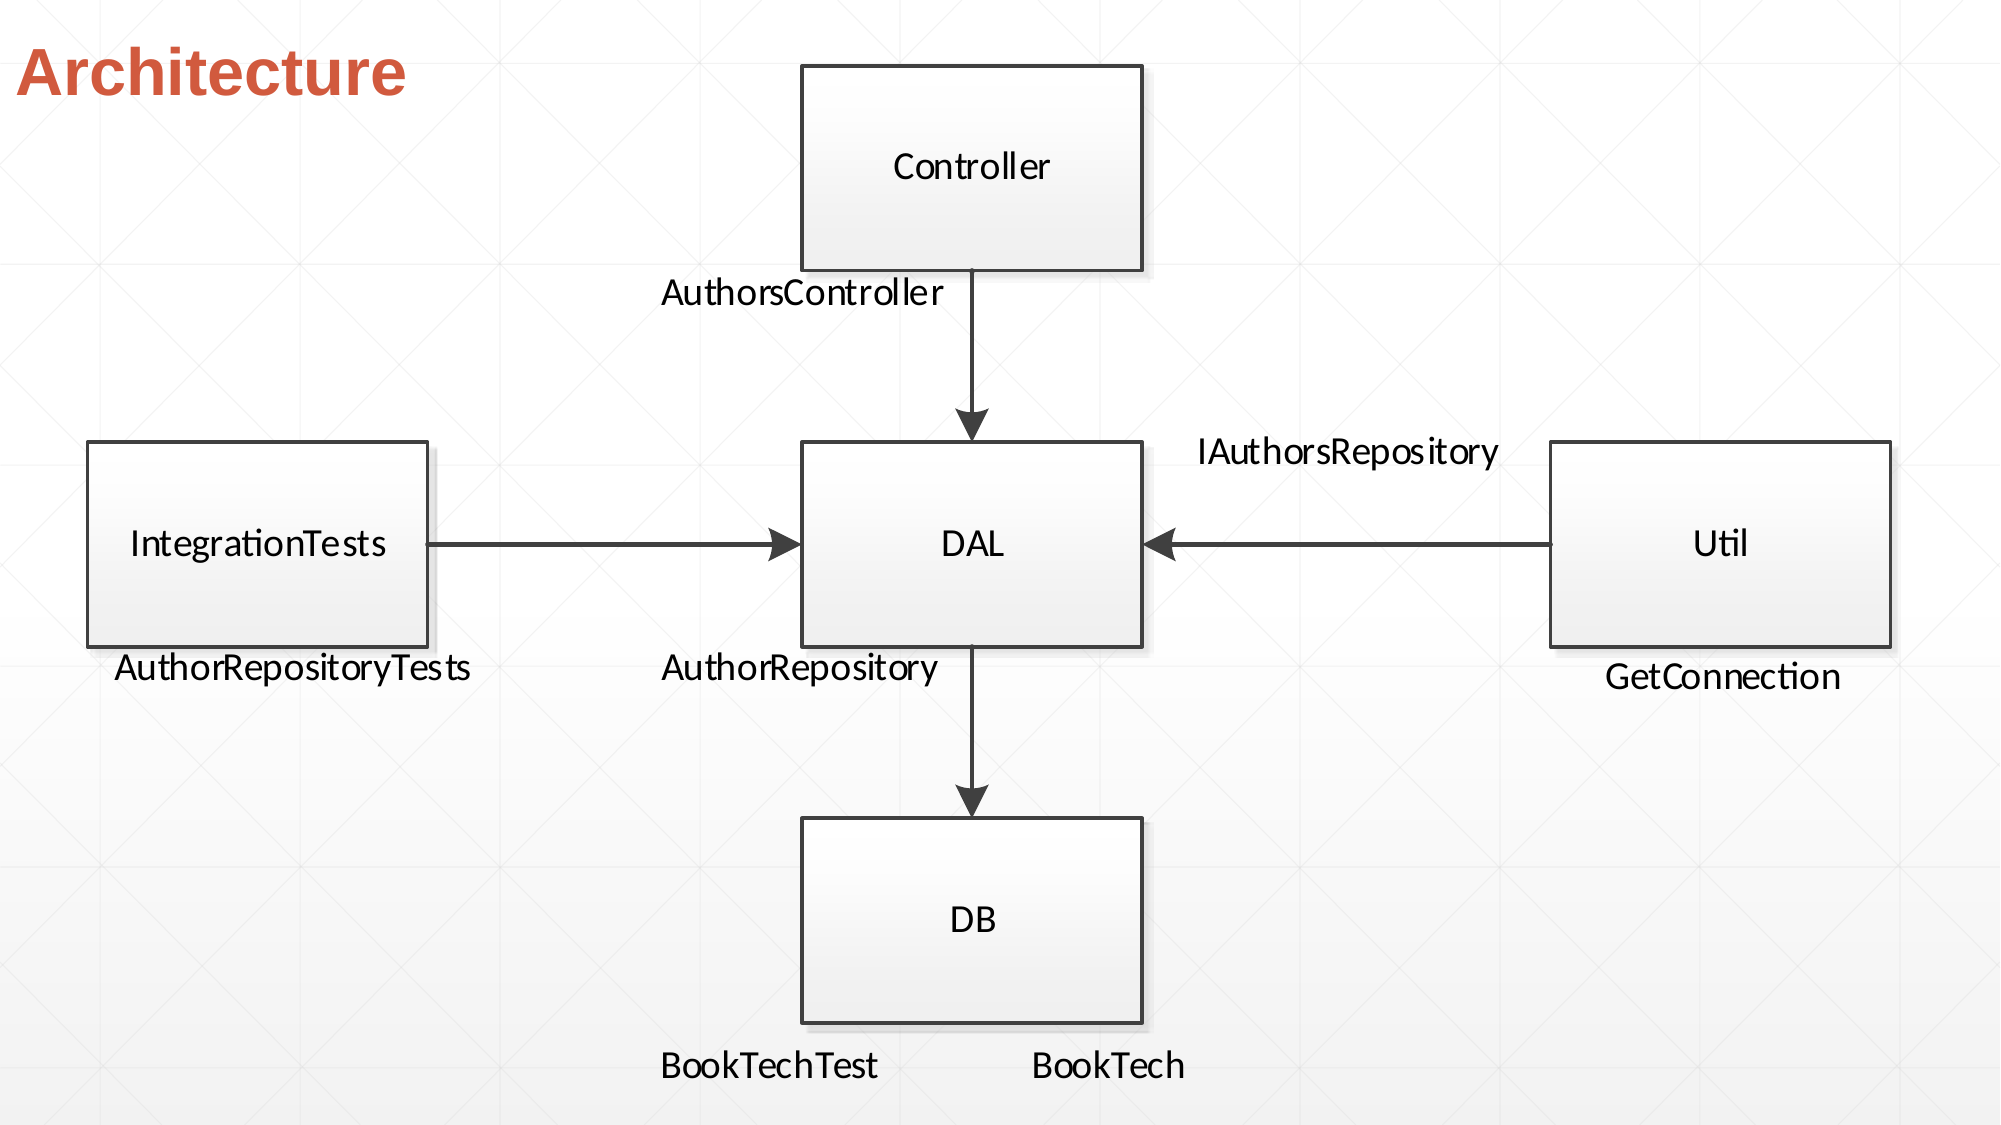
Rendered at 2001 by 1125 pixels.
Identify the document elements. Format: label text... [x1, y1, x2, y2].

picture [80, 58, 1899, 1109]
title Architecture [0, 0, 1575, 118]
